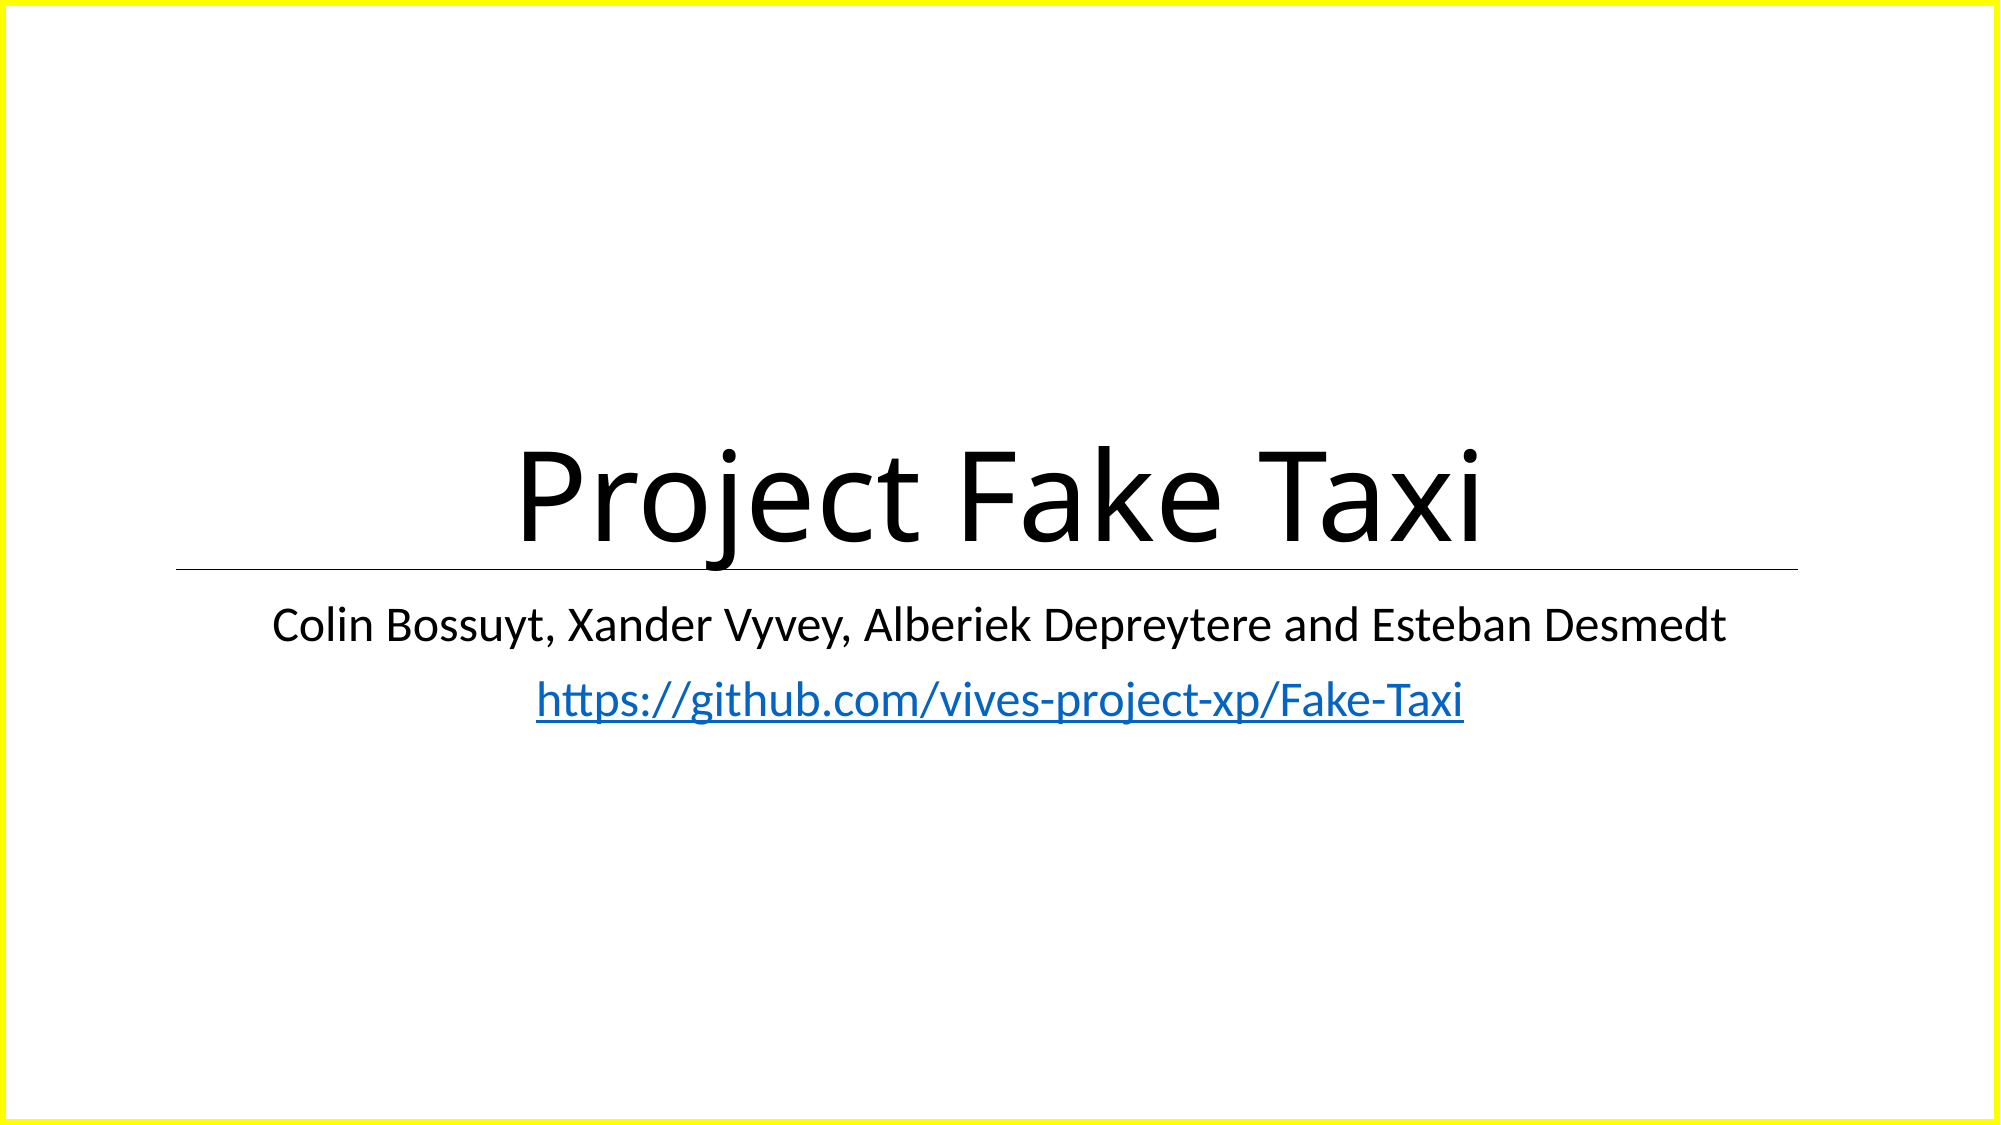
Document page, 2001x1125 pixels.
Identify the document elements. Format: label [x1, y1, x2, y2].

text_box [0, 0, 2000, 1125]
